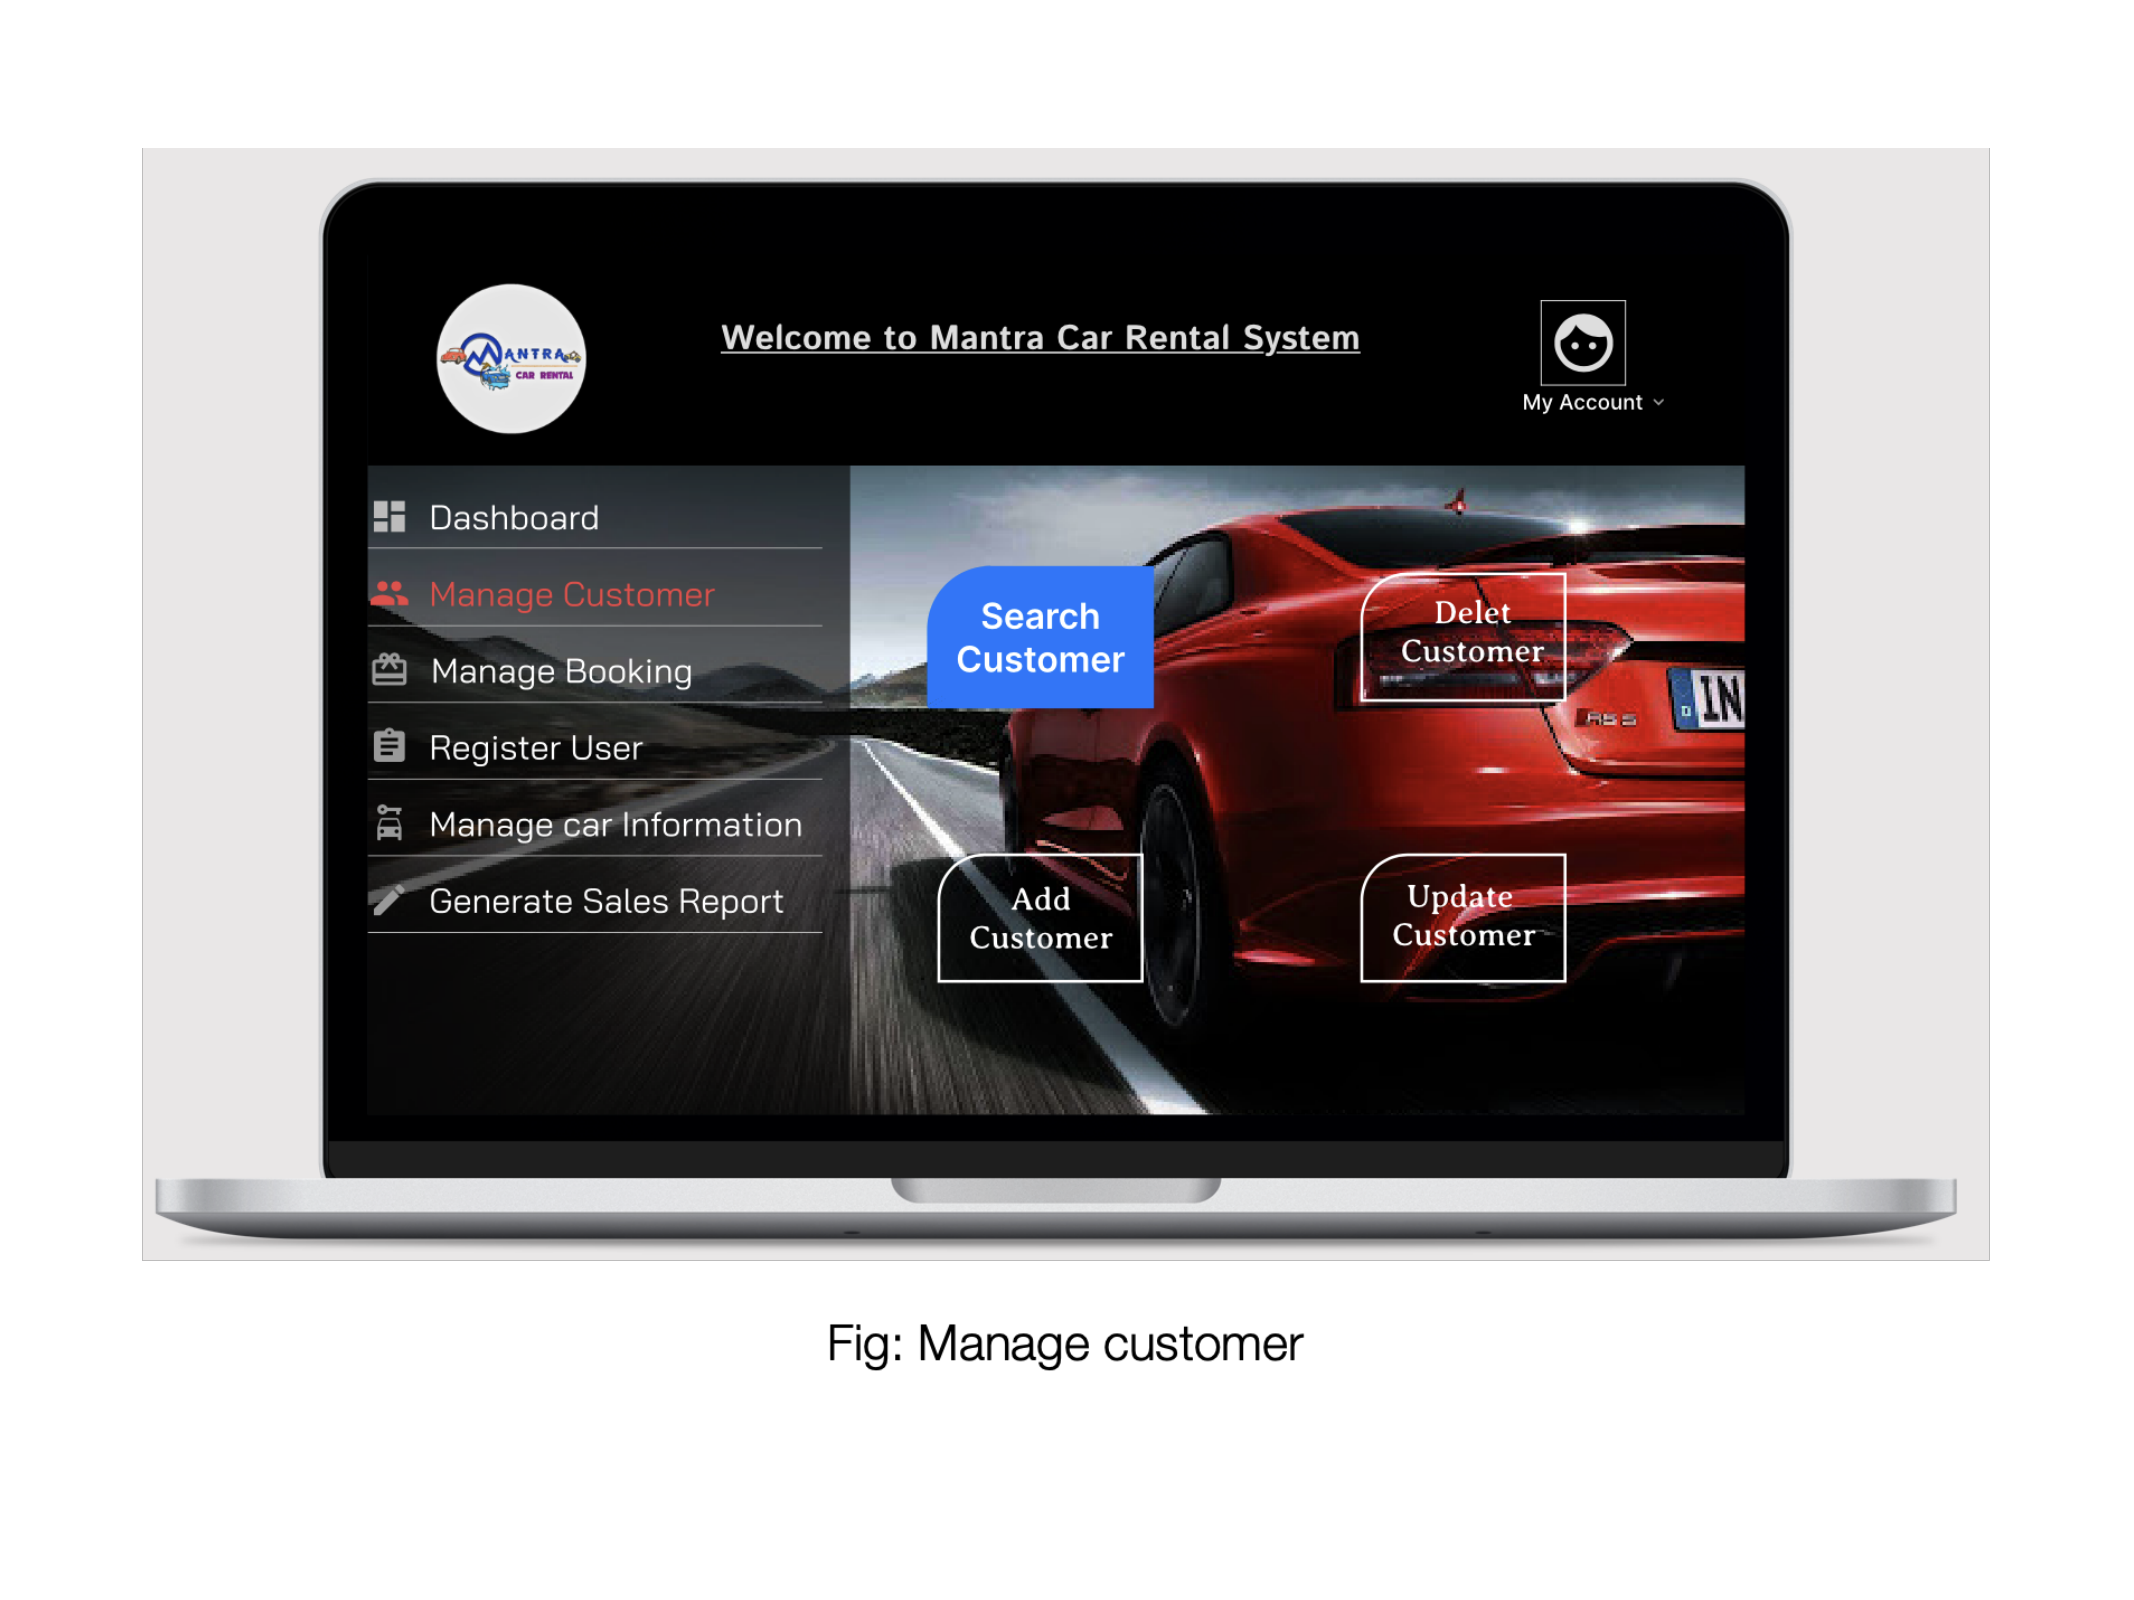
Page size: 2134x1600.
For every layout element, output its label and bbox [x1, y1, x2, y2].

picture [139, 147, 1994, 1452]
